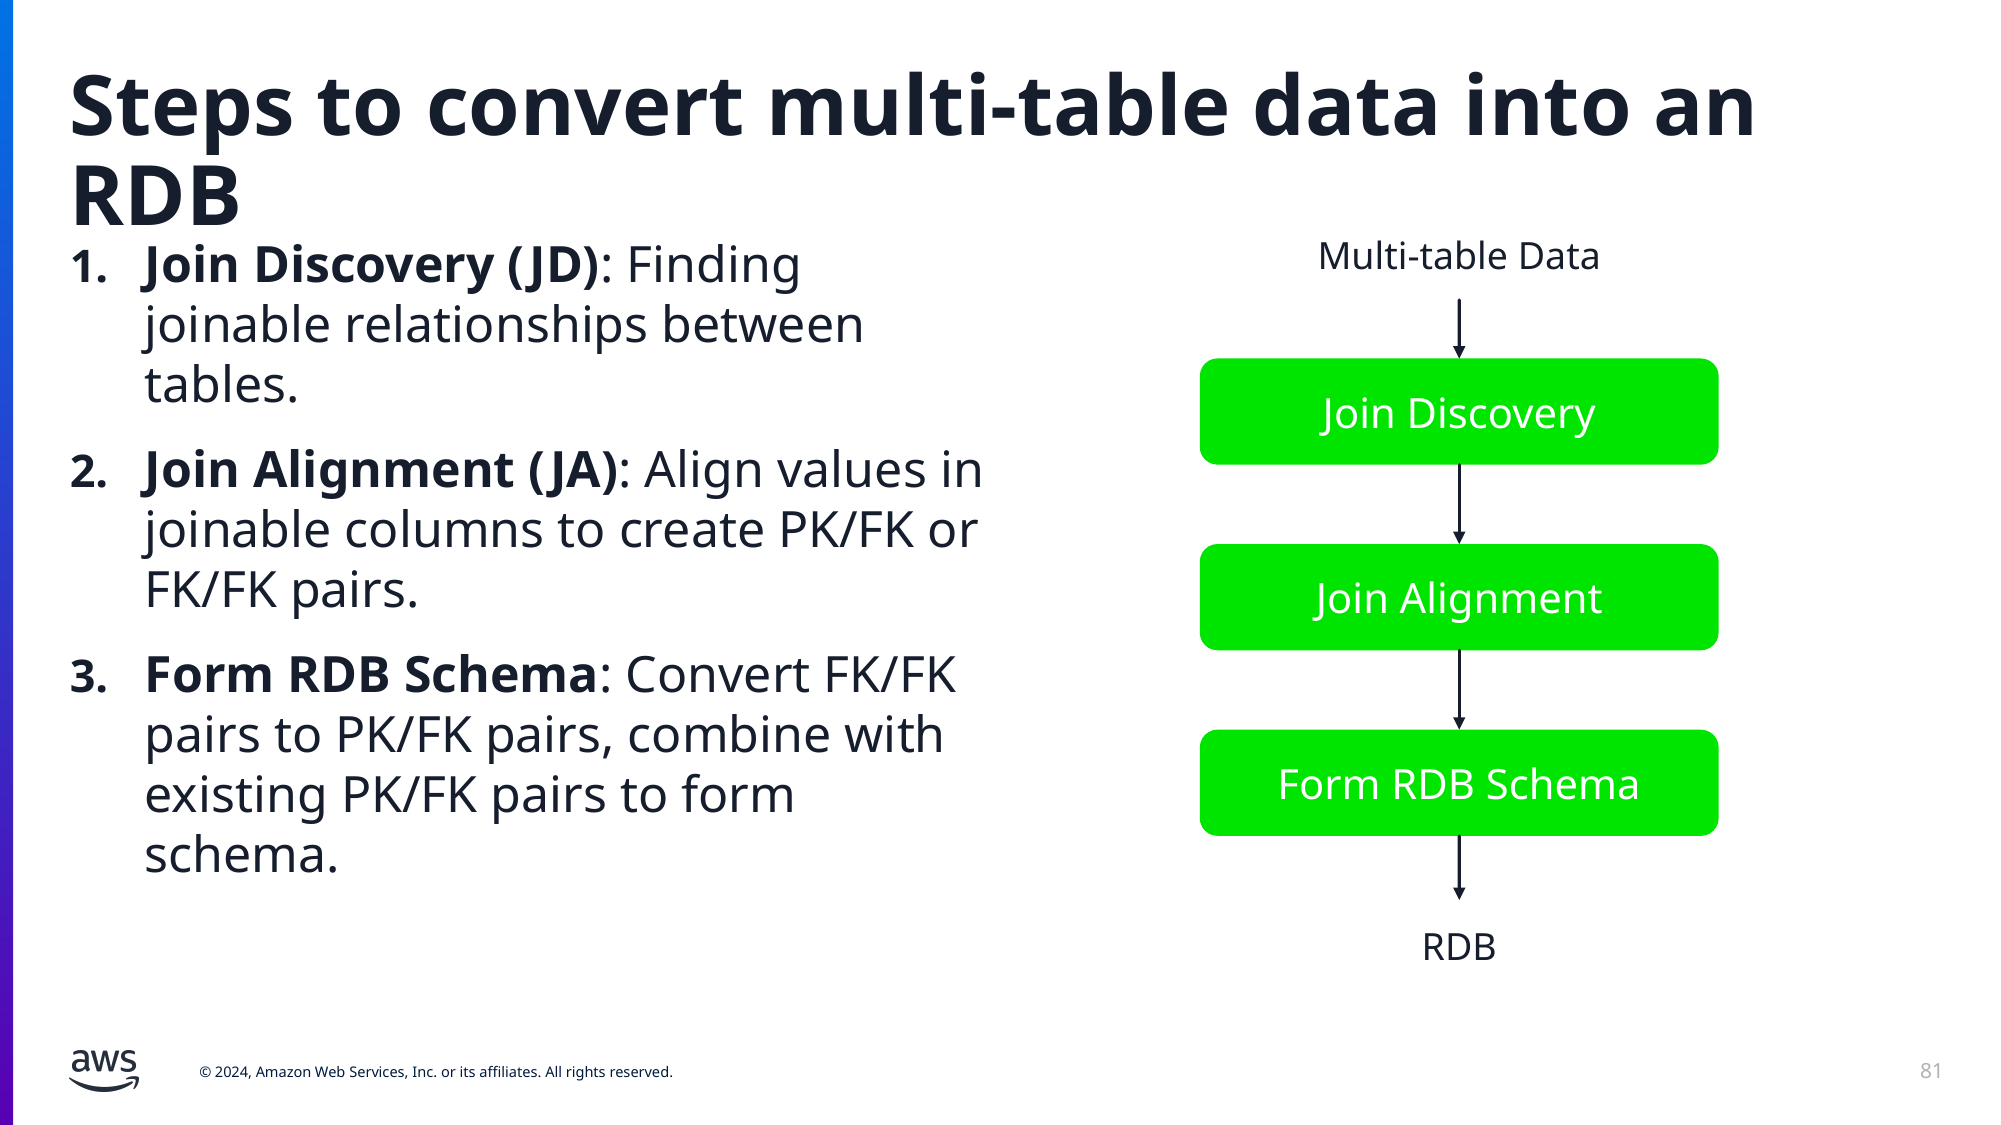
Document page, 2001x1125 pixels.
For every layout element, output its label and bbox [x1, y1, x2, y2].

title [69, 56, 1944, 163]
slide_number [1493, 1041, 1944, 1102]
list [69, 224, 1000, 776]
text_box [1198, 650, 1720, 900]
text_box [1198, 464, 1720, 652]
picture [69, 1050, 139, 1092]
text_box [1421, 915, 1497, 975]
text_box [1198, 299, 1720, 466]
text_box [1317, 224, 1602, 285]
